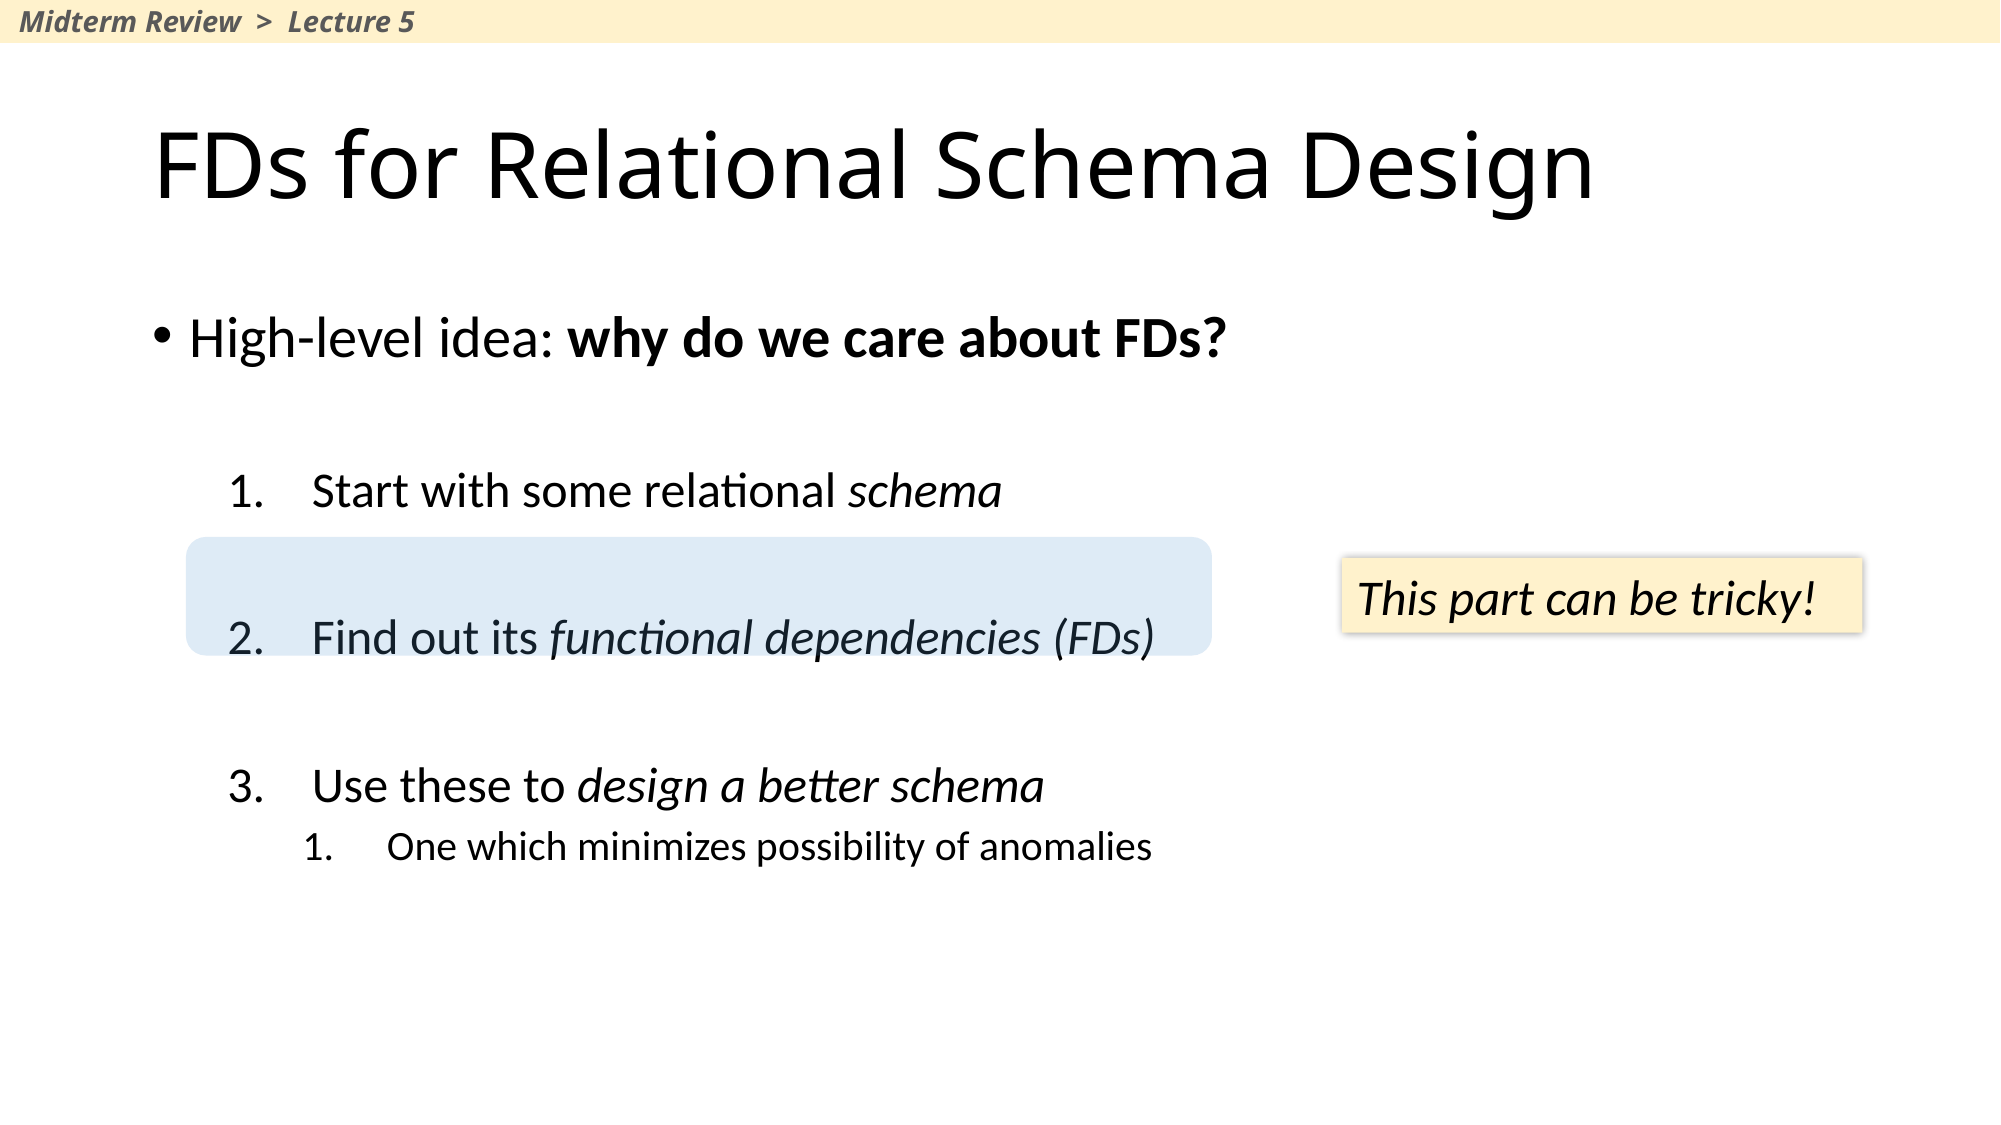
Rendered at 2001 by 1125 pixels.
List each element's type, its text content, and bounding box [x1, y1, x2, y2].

text_box This part can be tricky! [1341, 557, 1863, 633]
list High-level idea: why do we care about FDs? Start with some relational schema Find out its functional dependencies (FDs) Use these to design a better schema One which minimizes possibility of anomalies [137, 299, 1863, 1014]
text_box [184, 535, 1214, 657]
title FDs for Relational Schema Design [137, 59, 1863, 278]
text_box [0, 0, 2000, 47]
